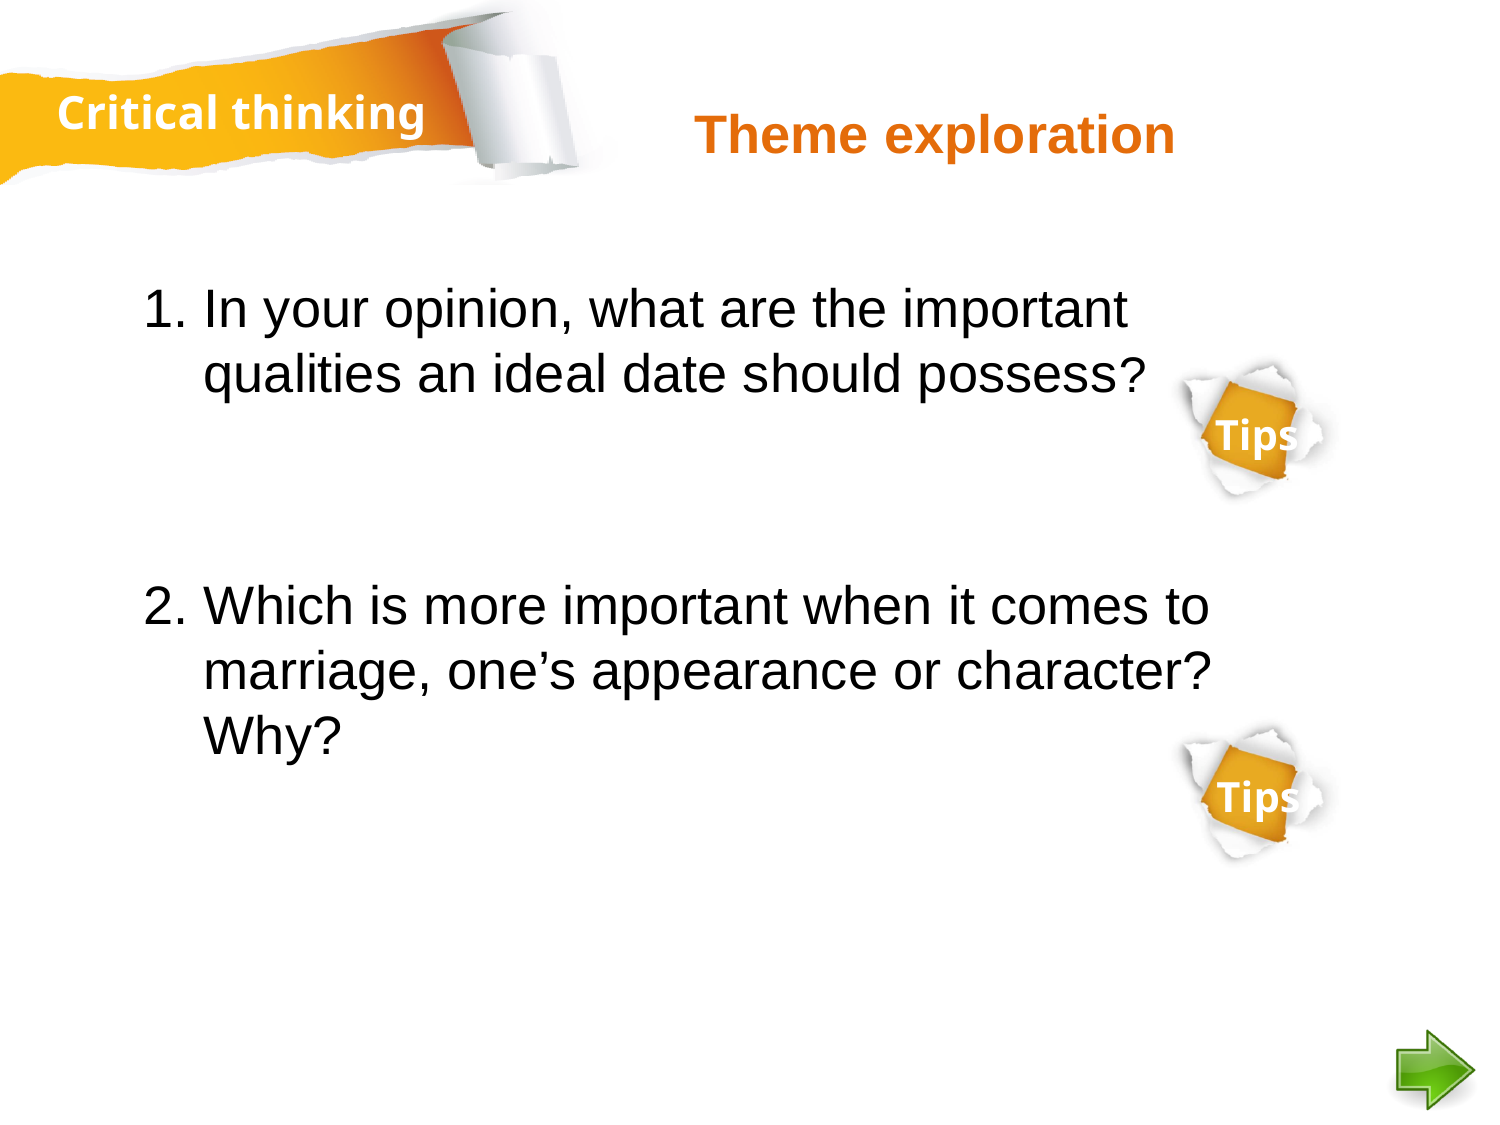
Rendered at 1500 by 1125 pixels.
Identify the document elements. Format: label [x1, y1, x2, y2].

picture [1377, 1014, 1489, 1125]
text_box [0, 0, 1195, 185]
text_box [128, 265, 1379, 870]
